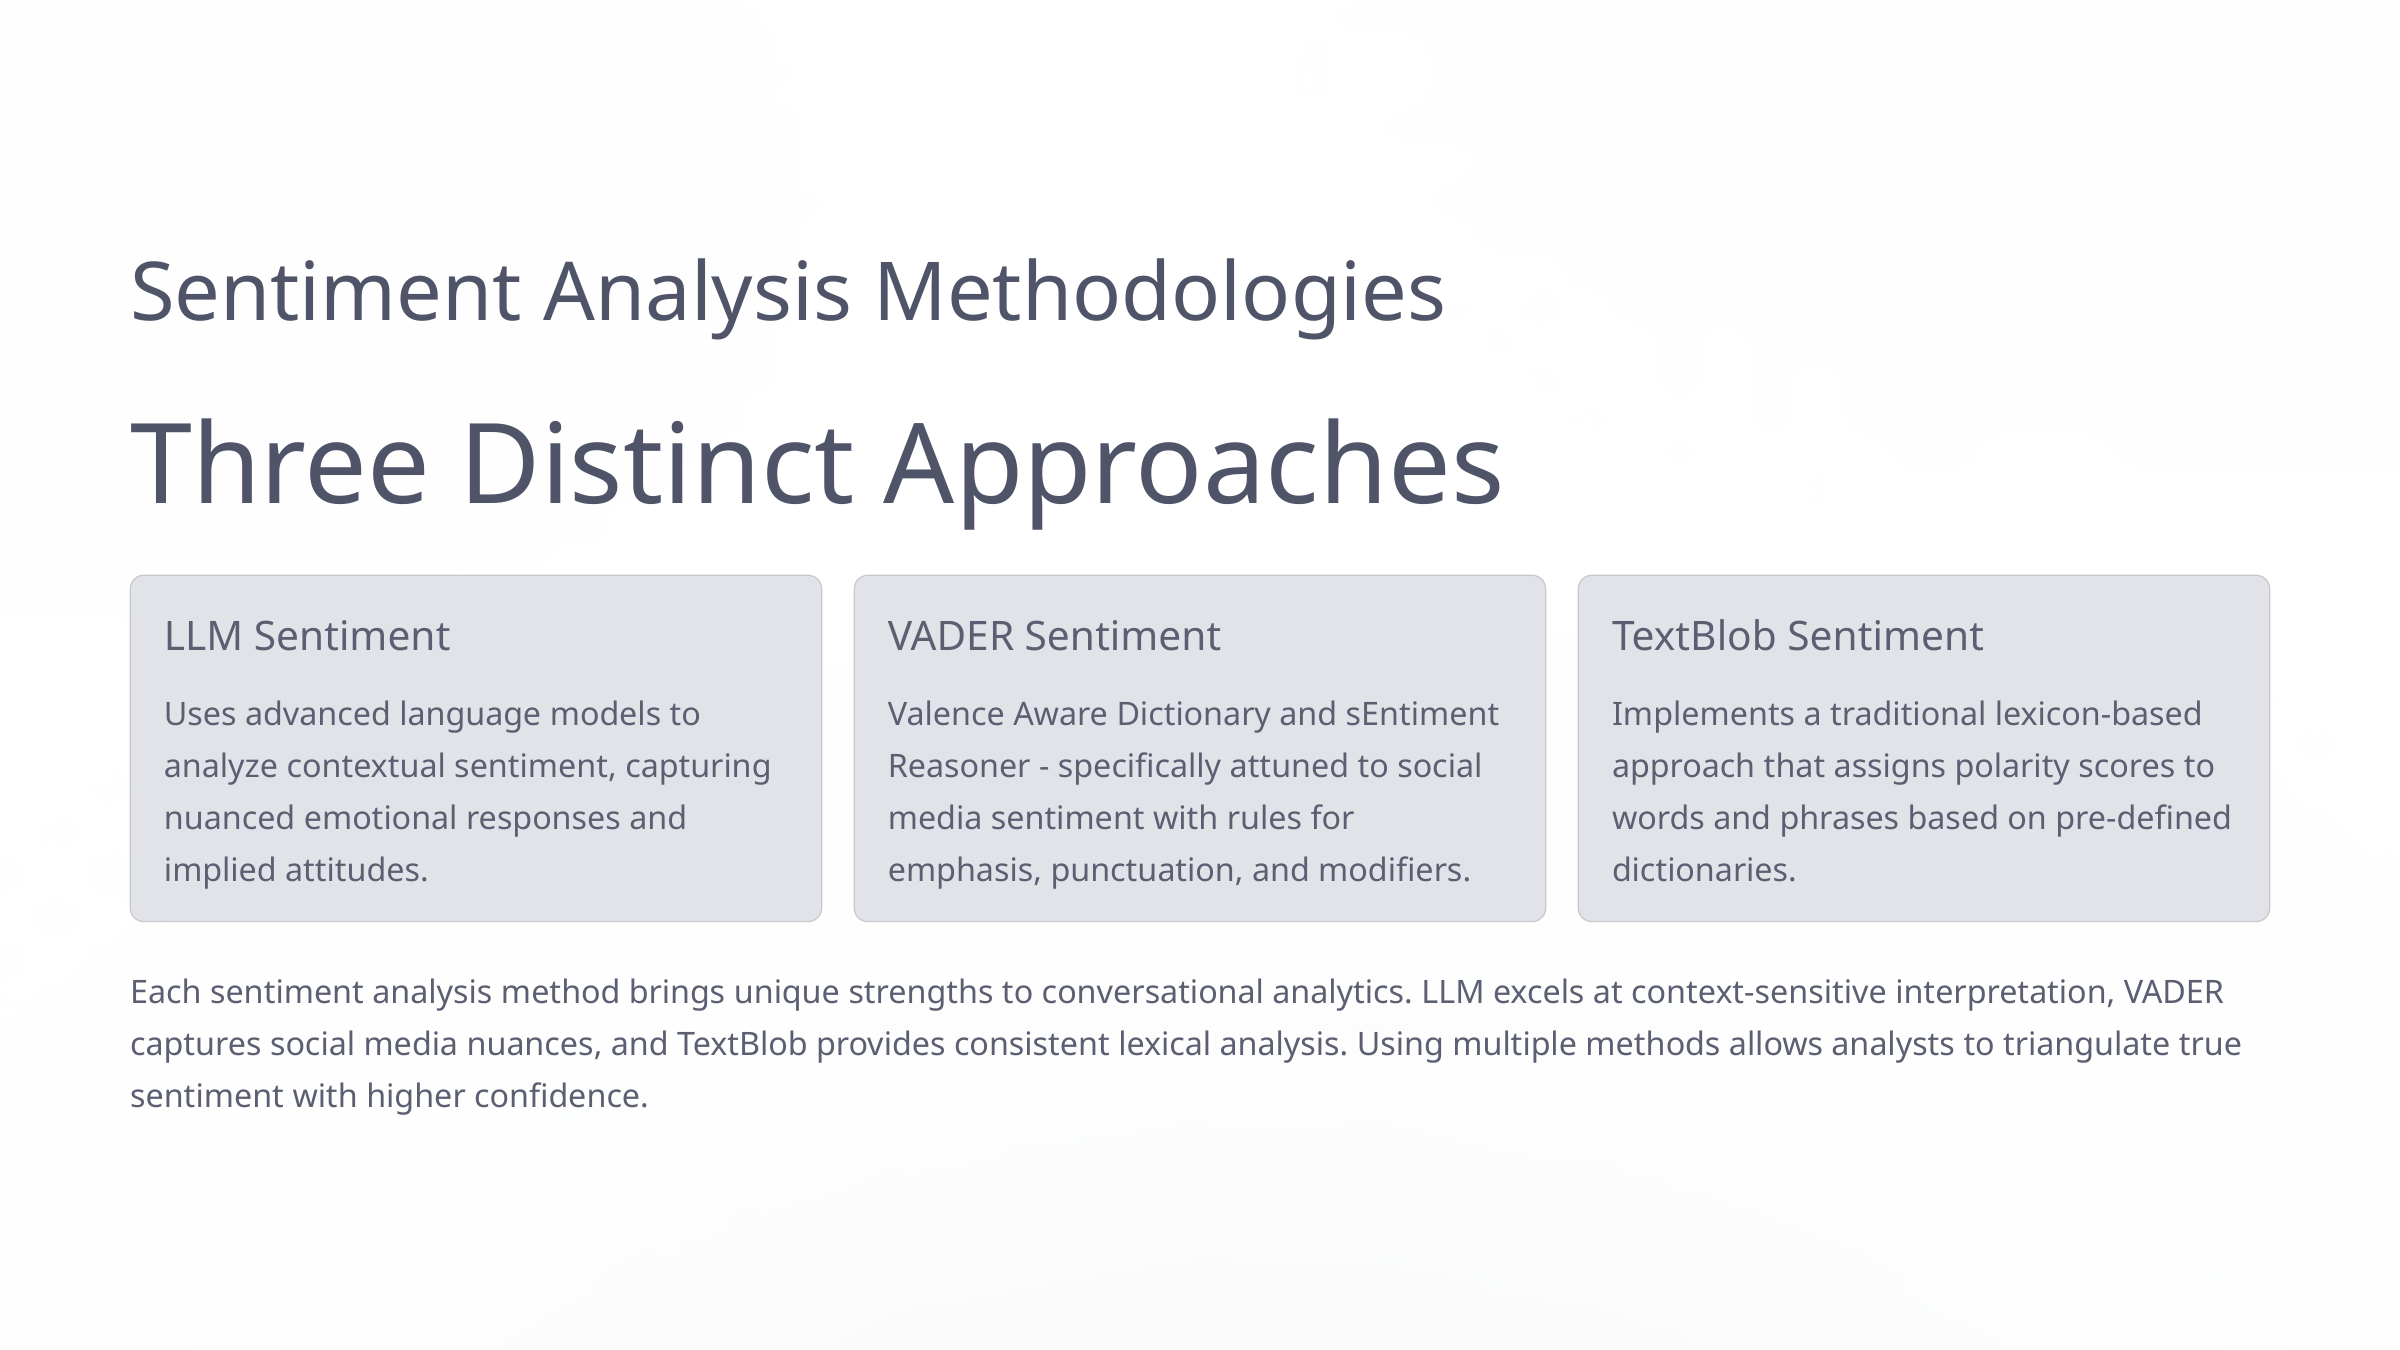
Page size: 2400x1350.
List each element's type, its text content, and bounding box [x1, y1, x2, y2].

text_box TextBlob Sentiment [1612, 608, 2019, 660]
text_box Valence Aware Dictionary and sEntiment Reasoner - specifically attuned to social media sentiment with rules for emphasis, punctuation, and modifiers. [888, 679, 1512, 888]
text_box Three Distinct Approaches [130, 386, 1552, 527]
text_box VADER Sentiment [888, 608, 1295, 660]
text_box Uses advanced language models to analyze contextual sentiment, capturing nuanced emotional responses and implied attitudes. [163, 679, 788, 888]
text_box Implements a traditional lexicon-based approach that assigns polarity scores to words and phrases based on pre-defined dictionaries. [1612, 679, 2236, 888]
text_box Each sentiment analysis method brings unique strengths to conversational analytics. LLM excels at context-sensitive interpretation, VADER captures social media nuances, and TextBlob provides consistent lexical analysis. Using multiple methods allows analysts to triangulate true sentiment with higher confidence. [130, 958, 2270, 1115]
text_box Sentiment Analysis Methodologies [130, 235, 1464, 338]
text_box [1578, 575, 2270, 922]
text_box [130, 575, 822, 922]
text_box [854, 575, 1546, 922]
text_box LLM Sentiment [163, 608, 571, 660]
